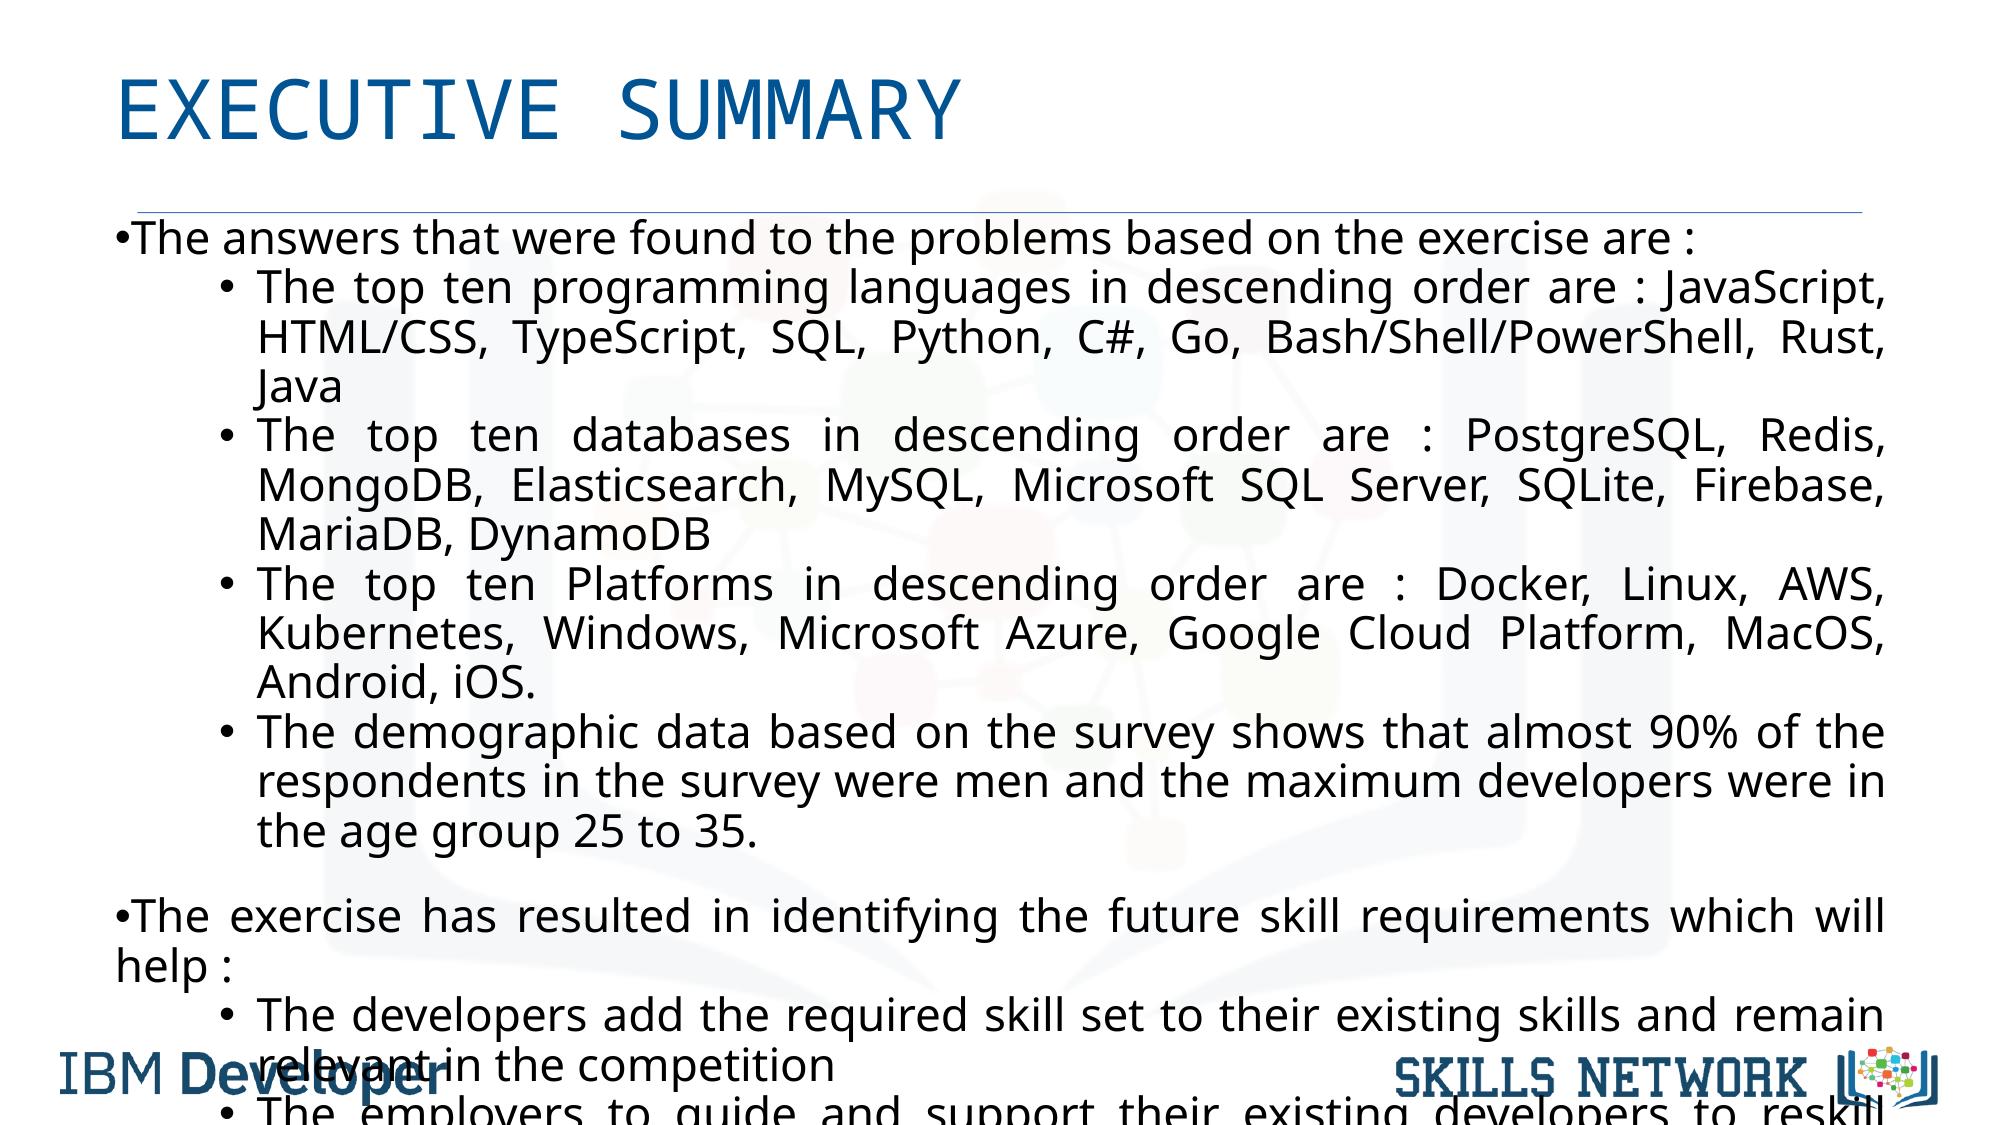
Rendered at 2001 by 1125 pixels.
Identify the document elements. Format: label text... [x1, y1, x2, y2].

picture [55, 1045, 459, 1108]
title EXECUTIVE SUMMARY [99, 51, 1825, 175]
list The answers that were found to the problems based on the exercise are : The top ten programming languages in descending order are : JavaScript, HTML/CSS, TypeScript, SQL, Python, C#, Go, Bash/Shell/PowerShell, Rust, Java The top ten databases in descending order are : PostgreSQL, Redis, MongoDB, Elasticsearch, MySQL, Microsoft SQL Server, SQLite, Firebase, MariaDB, DynamoDB The top ten Platforms in descending order are : Docker, Linux, AWS, Kubernetes, Windows, Microsoft Azure, Google Cloud Platform, MacOS, Android, iOS. The demographic data based on the survey shows that almost 90% of the respondents in the survey were men and the maximum developers were in the age group 25 to 35. The exercise has resulted in identifying the future skill requirements which will help : The developers add the required skill set to their existing skills and remain relevant in the competition The employers to guide and support their existing developers to reskill themselves as also to align the training infrastructure of the employers and training organisations. [99, 207, 1903, 1074]
picture [1390, 1045, 1945, 1111]
